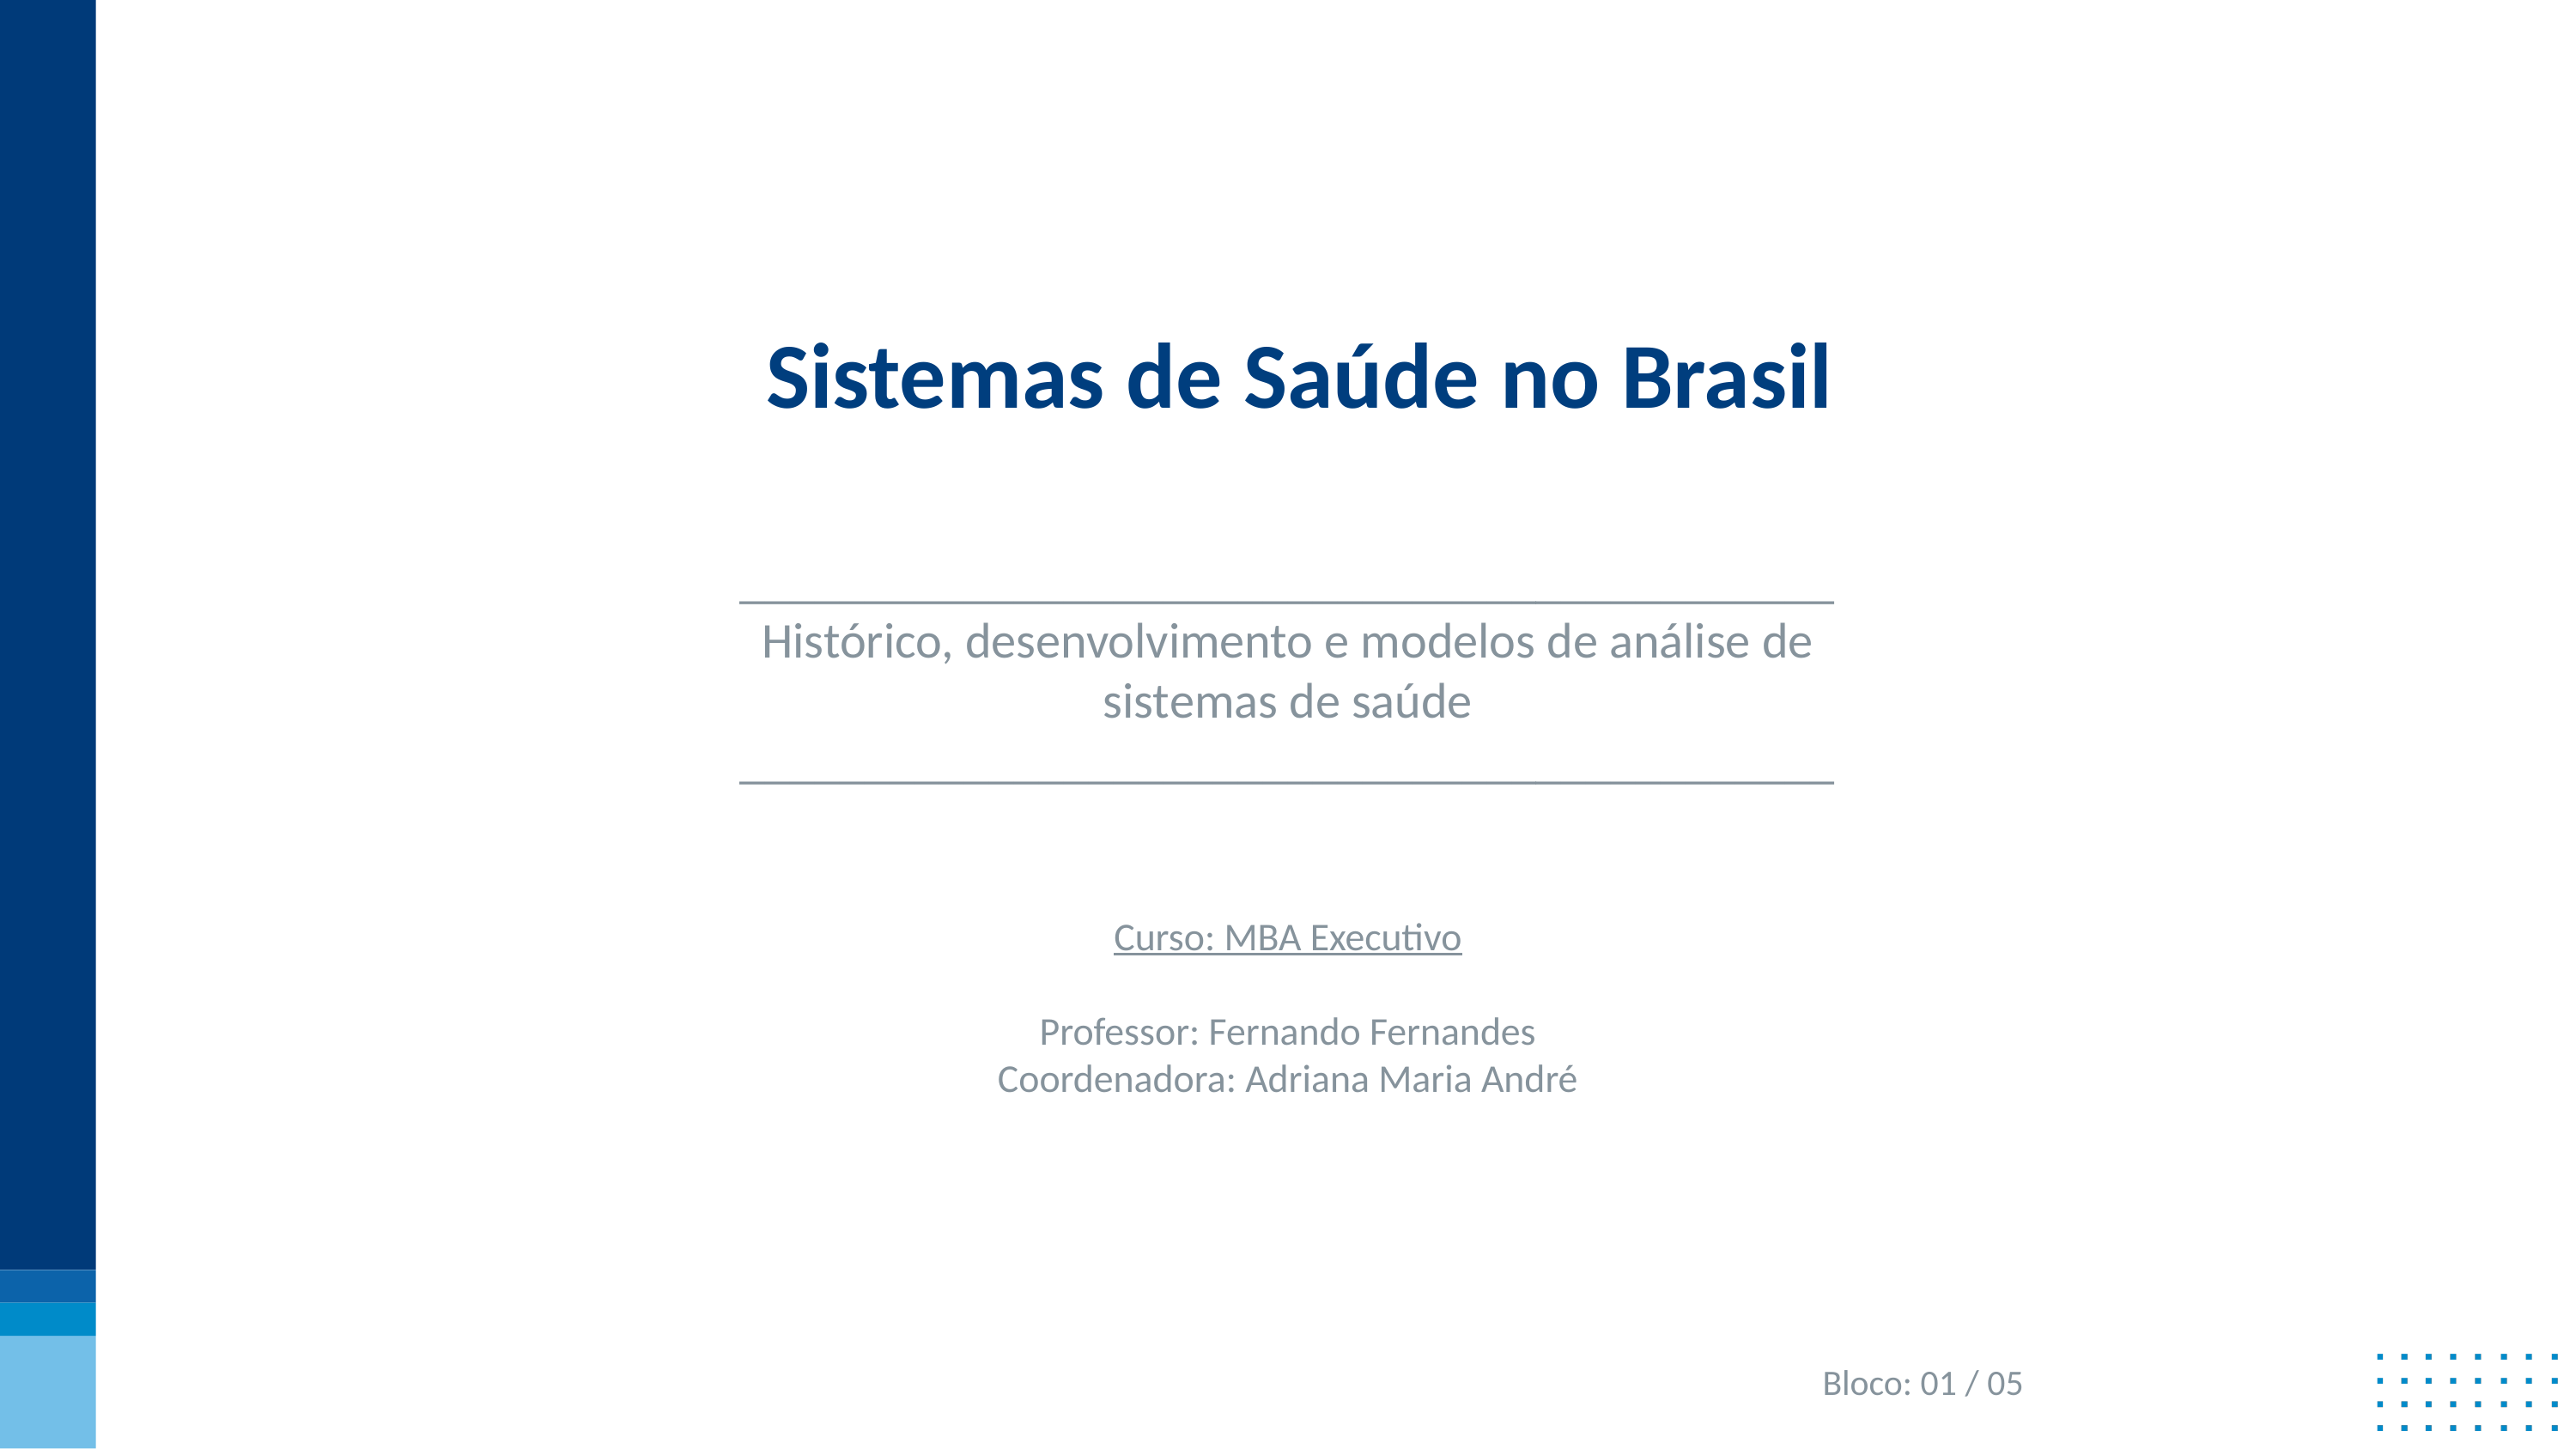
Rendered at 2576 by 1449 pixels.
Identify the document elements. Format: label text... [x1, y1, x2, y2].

text_box Bloco: 01 / 05 [1809, 1353, 2037, 1410]
text_box Curso: MBA Executivo Professor: Fernando Fernandes Coordenadora: Adriana Maria André [985, 905, 1591, 1106]
text_box [374, 755, 2099, 1211]
text_box ____________________________________________ Histórico, desenvolvimento e modelos de análise de sistemas de saúde ____________________________________________ [720, 541, 1856, 795]
picture [2377, 1352, 2576, 1431]
text_box Sistemas de Saúde no Brasil [753, 308, 1847, 433]
